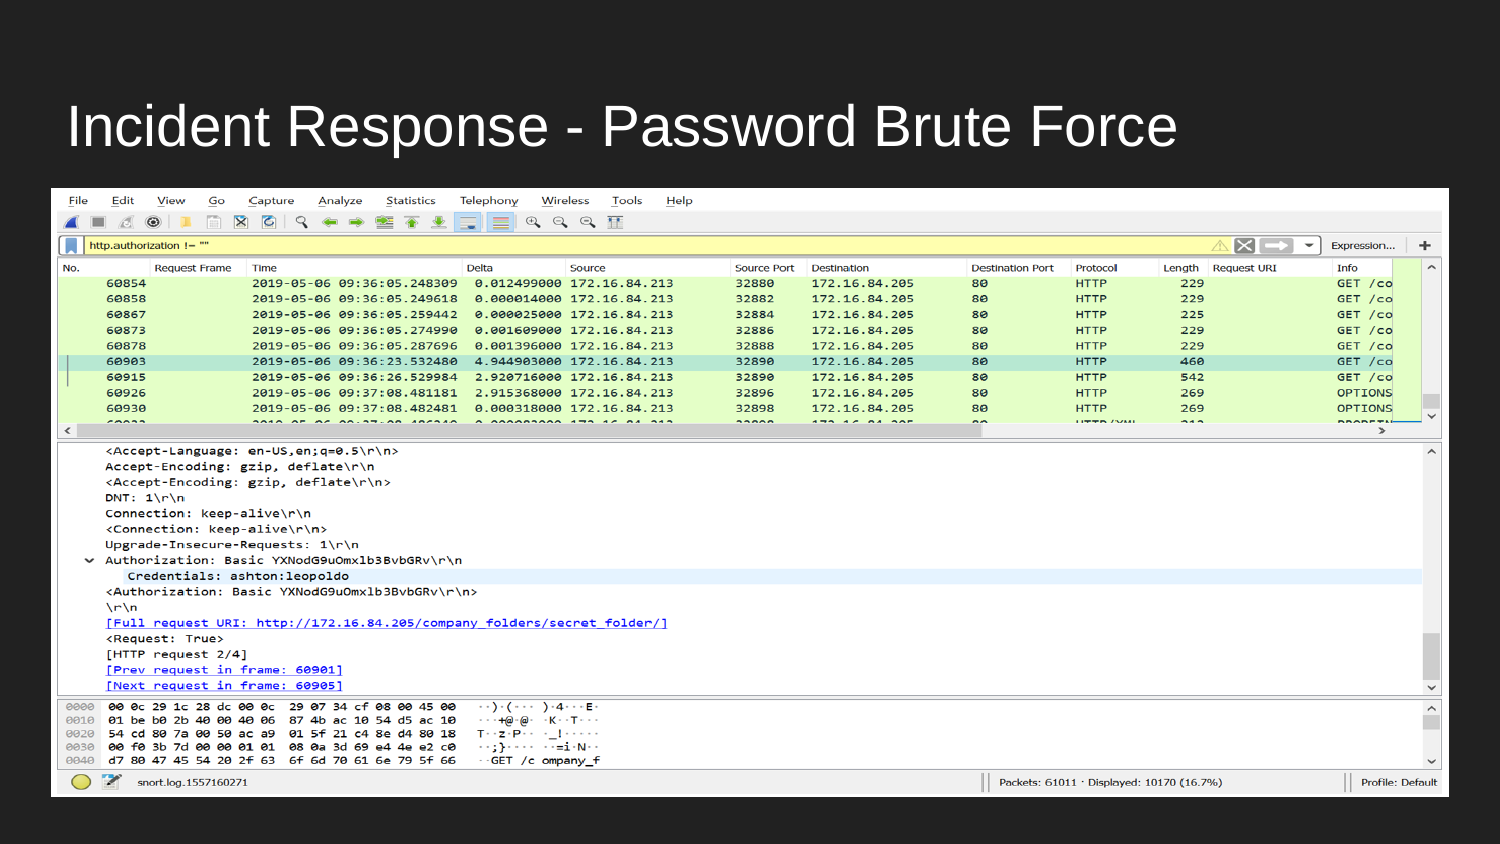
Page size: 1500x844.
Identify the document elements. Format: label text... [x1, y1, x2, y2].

title Incident Response - Password Brute Force [51, 72, 1449, 167]
picture [50, 188, 1450, 797]
